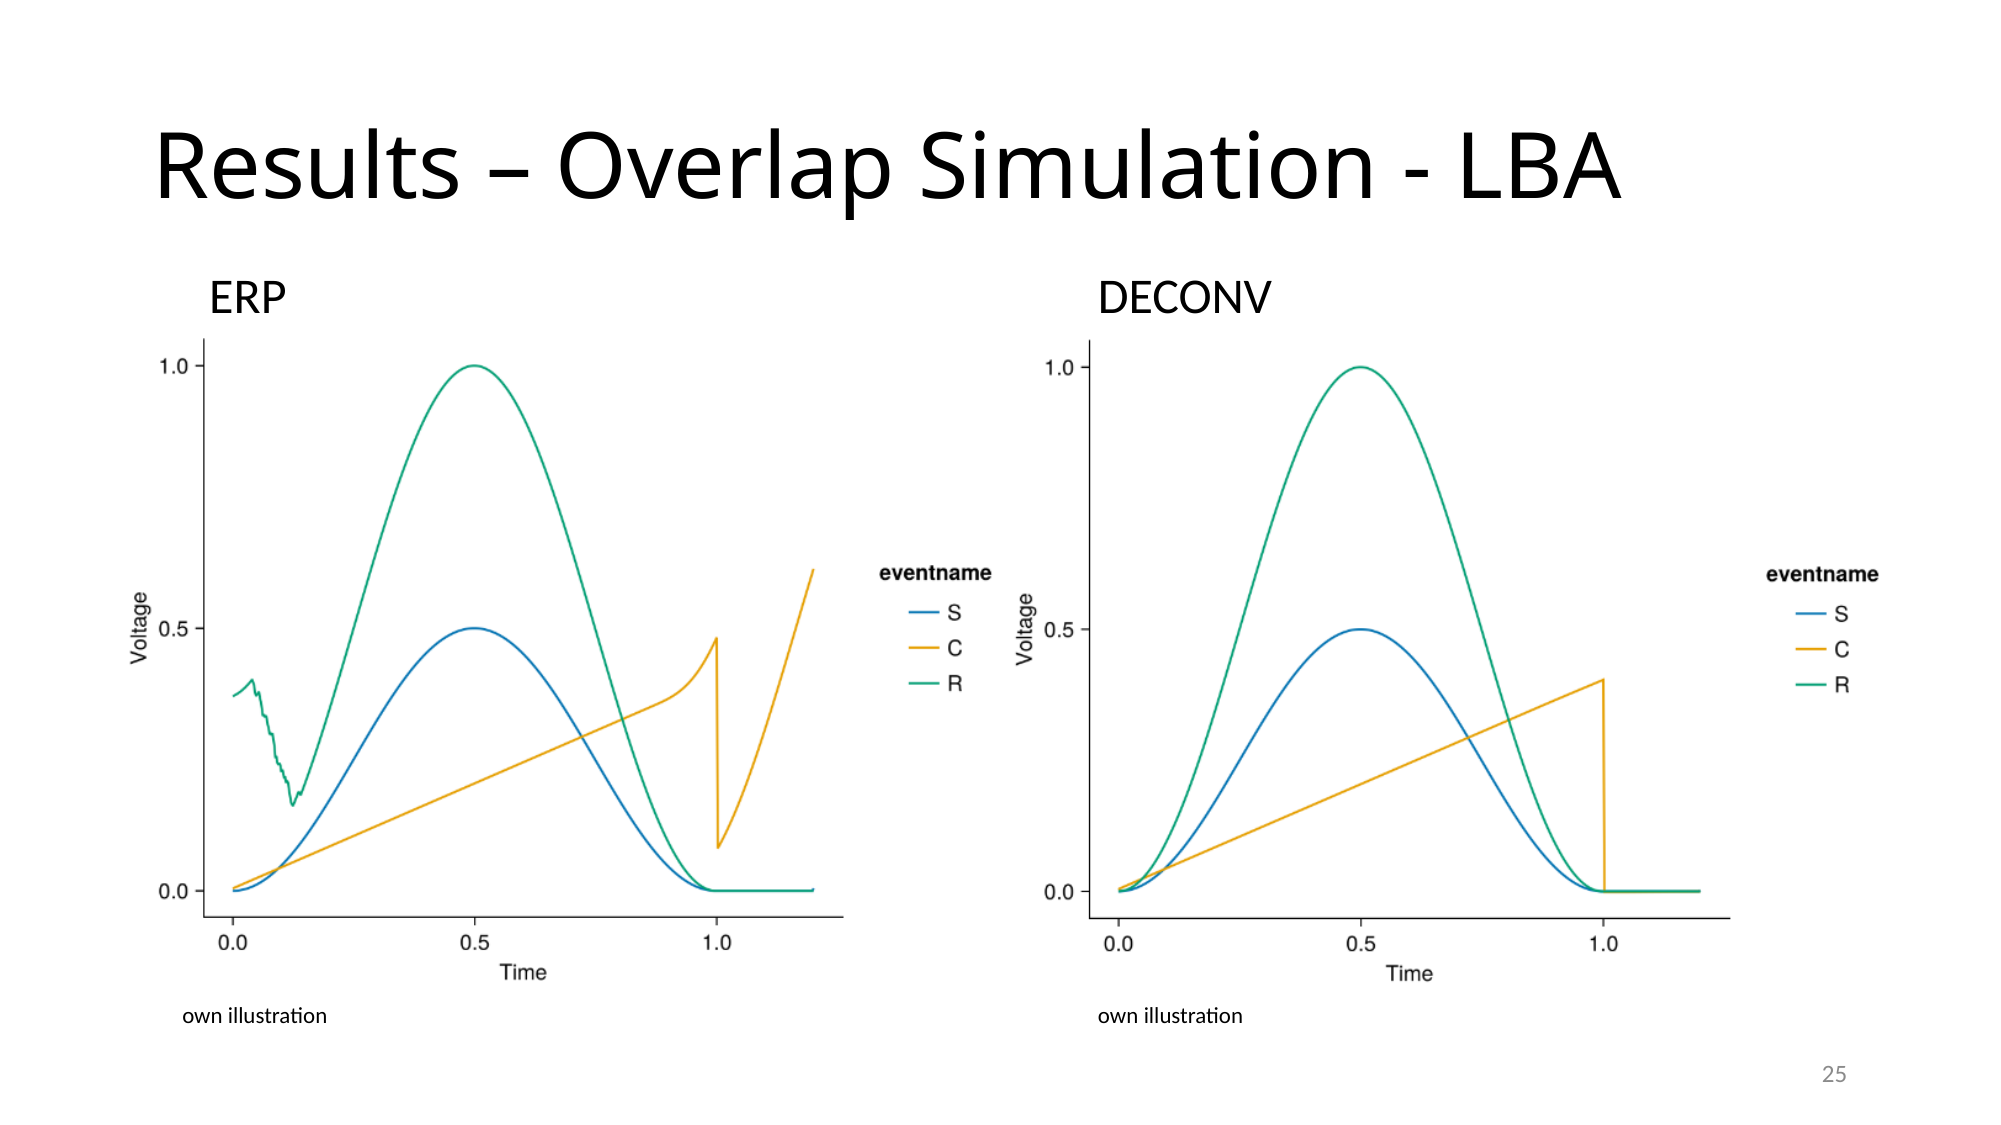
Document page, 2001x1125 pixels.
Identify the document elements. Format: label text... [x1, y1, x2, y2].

title Results – Overlap Simulation - LBA [137, 59, 1863, 278]
text_box own illustration [1083, 993, 1379, 1036]
slide_number 25 [1412, 1042, 1863, 1103]
text_box ERP [194, 256, 741, 326]
text_box own illustration [167, 993, 463, 1036]
picture [111, 325, 1897, 992]
text_box DECONV [1083, 256, 1630, 325]
